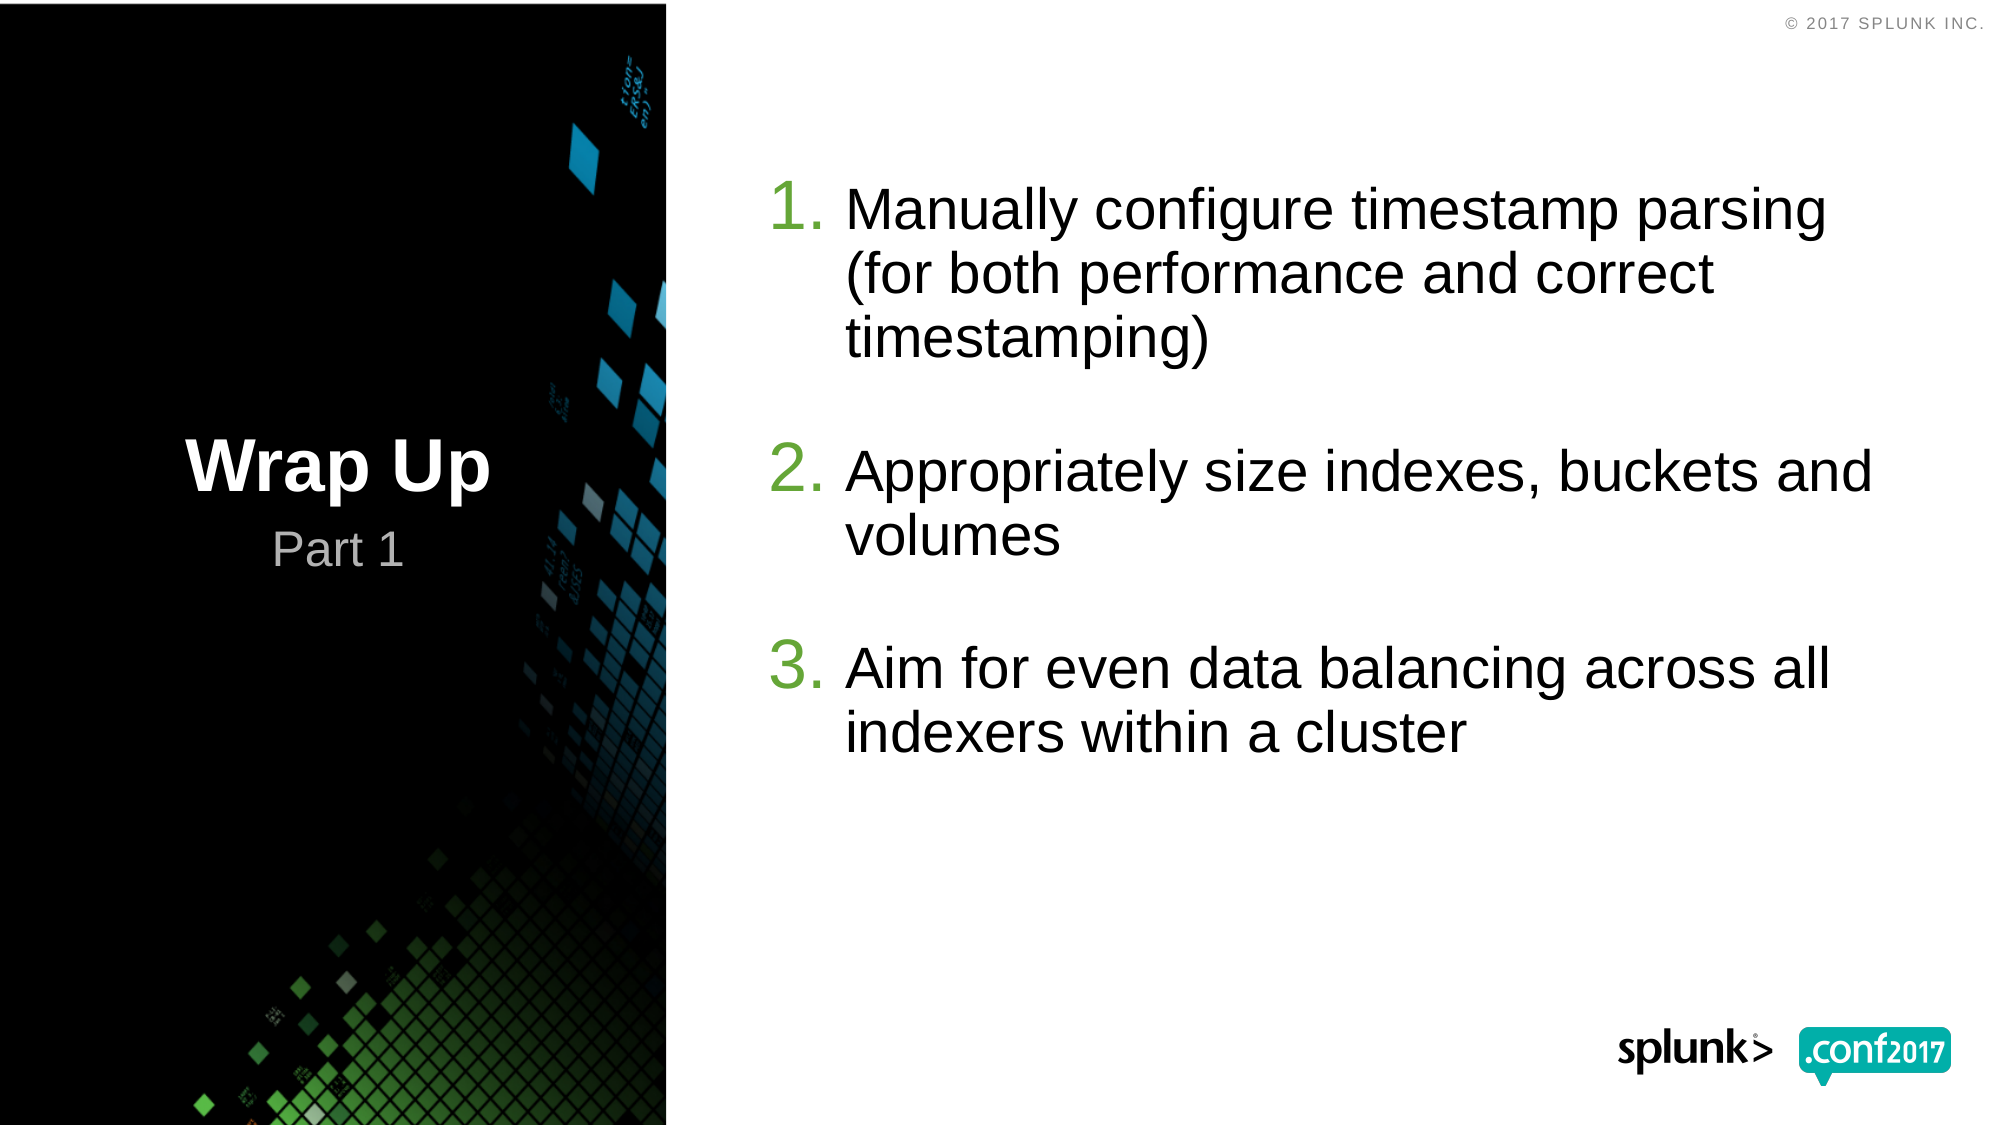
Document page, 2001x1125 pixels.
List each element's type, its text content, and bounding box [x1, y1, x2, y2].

title Wrap Up [74, 94, 603, 508]
subtitle Part 1 [74, 522, 603, 573]
list Manually configure timestamp parsing (for both performance and correct timestamping) Appropriately size indexes, buckets and volumes Aim for even data balancing across all indexers within a cluster [768, 50, 1926, 1004]
picture [1618, 1027, 1951, 1086]
picture [0, 5, 665, 1125]
